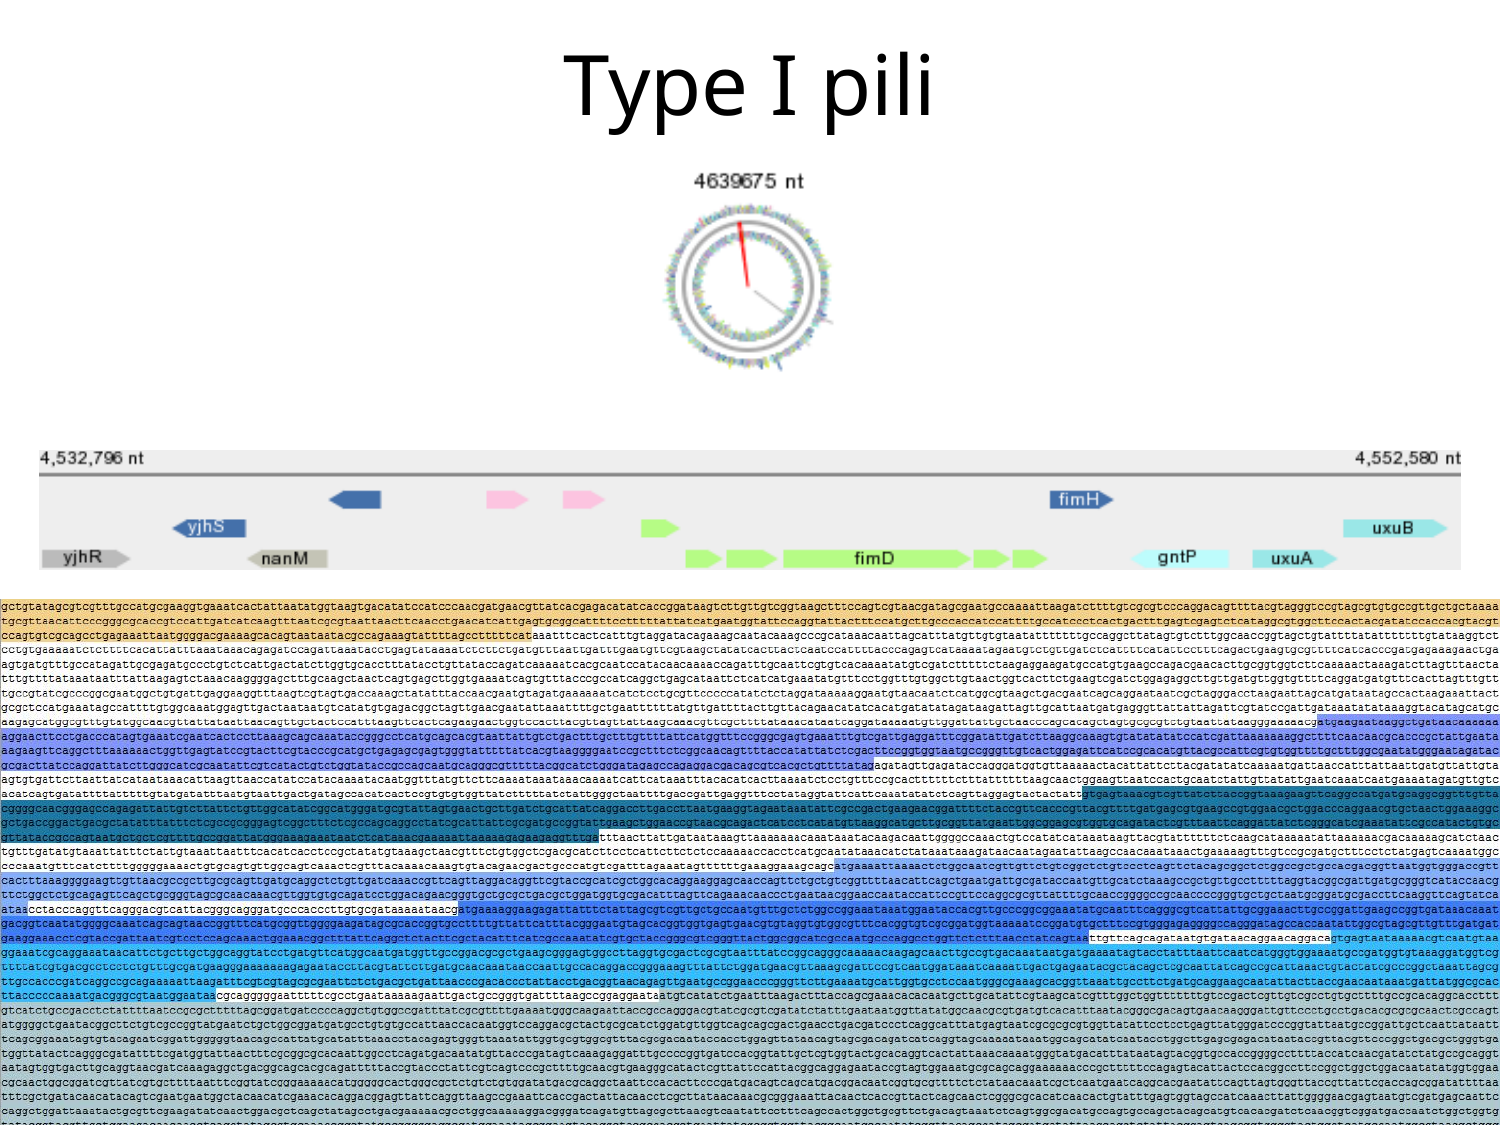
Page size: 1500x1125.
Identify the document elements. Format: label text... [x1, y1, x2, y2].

text_box Type I pili [0, 24, 1500, 140]
picture [0, 599, 1500, 1125]
picture [631, 159, 866, 404]
picture [38, 450, 1461, 570]
